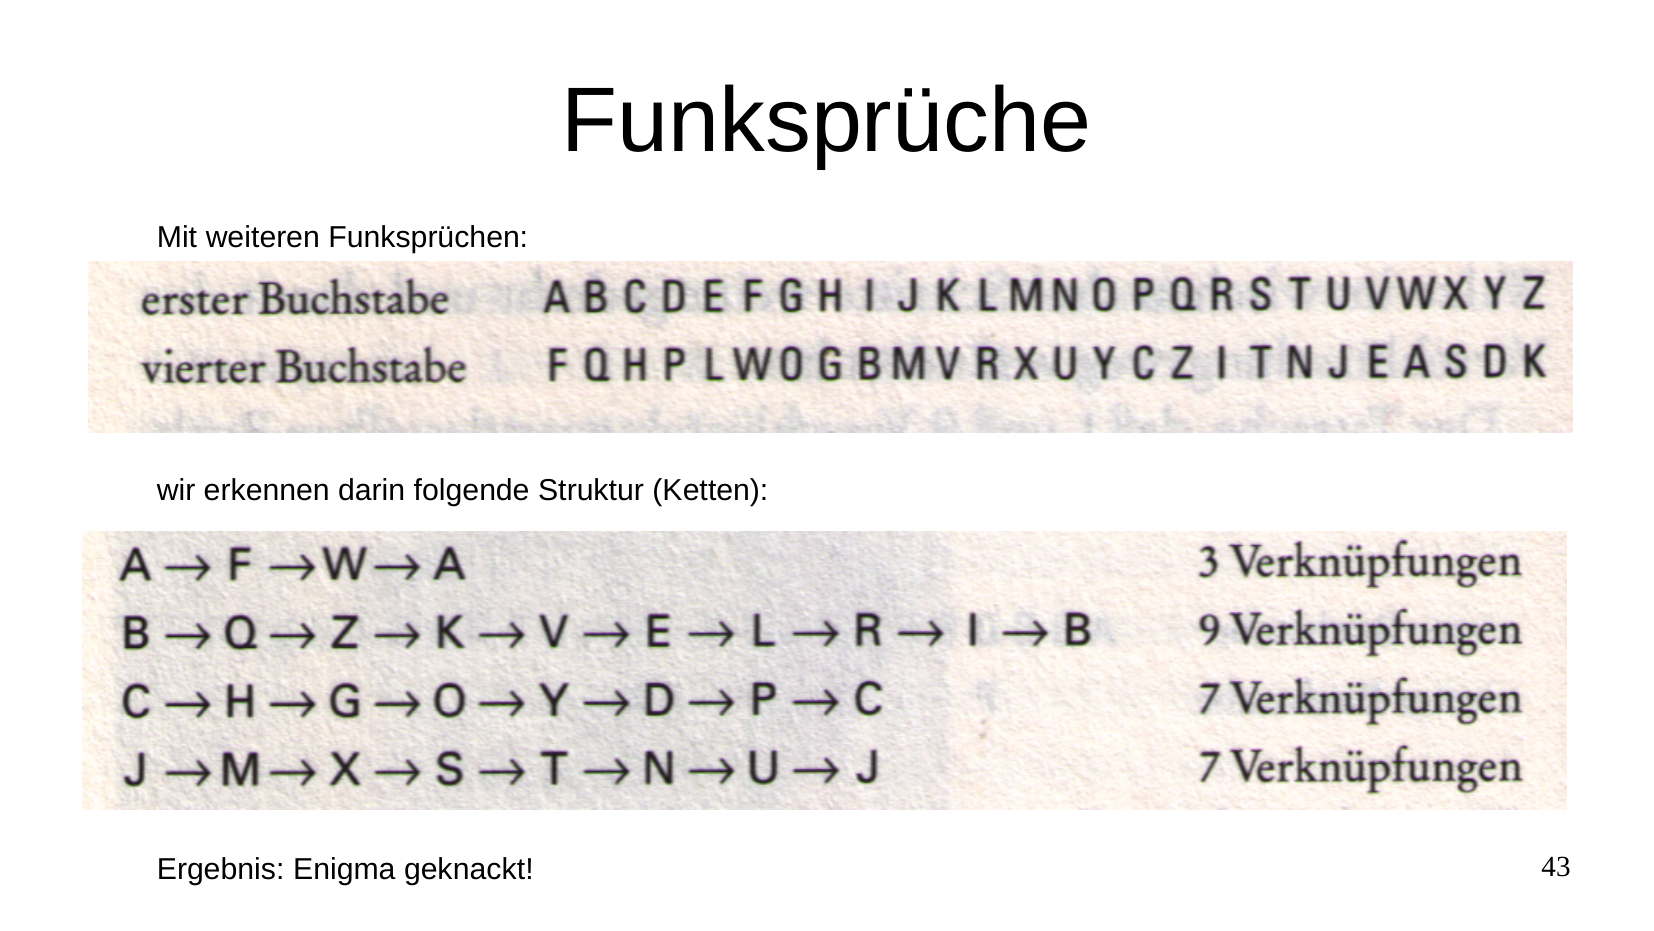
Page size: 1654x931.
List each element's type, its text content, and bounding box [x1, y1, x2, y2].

picture [88, 261, 1573, 433]
title Funksprüche [82, 37, 1571, 193]
list Mit weiteren Funksprüchen: wir erkennen darin folgende Struktur (Ketten): Ergebnis: Enigma geknackt! [82, 217, 1571, 886]
picture [82, 531, 1567, 810]
slide_number 43 [1185, 847, 1571, 912]
